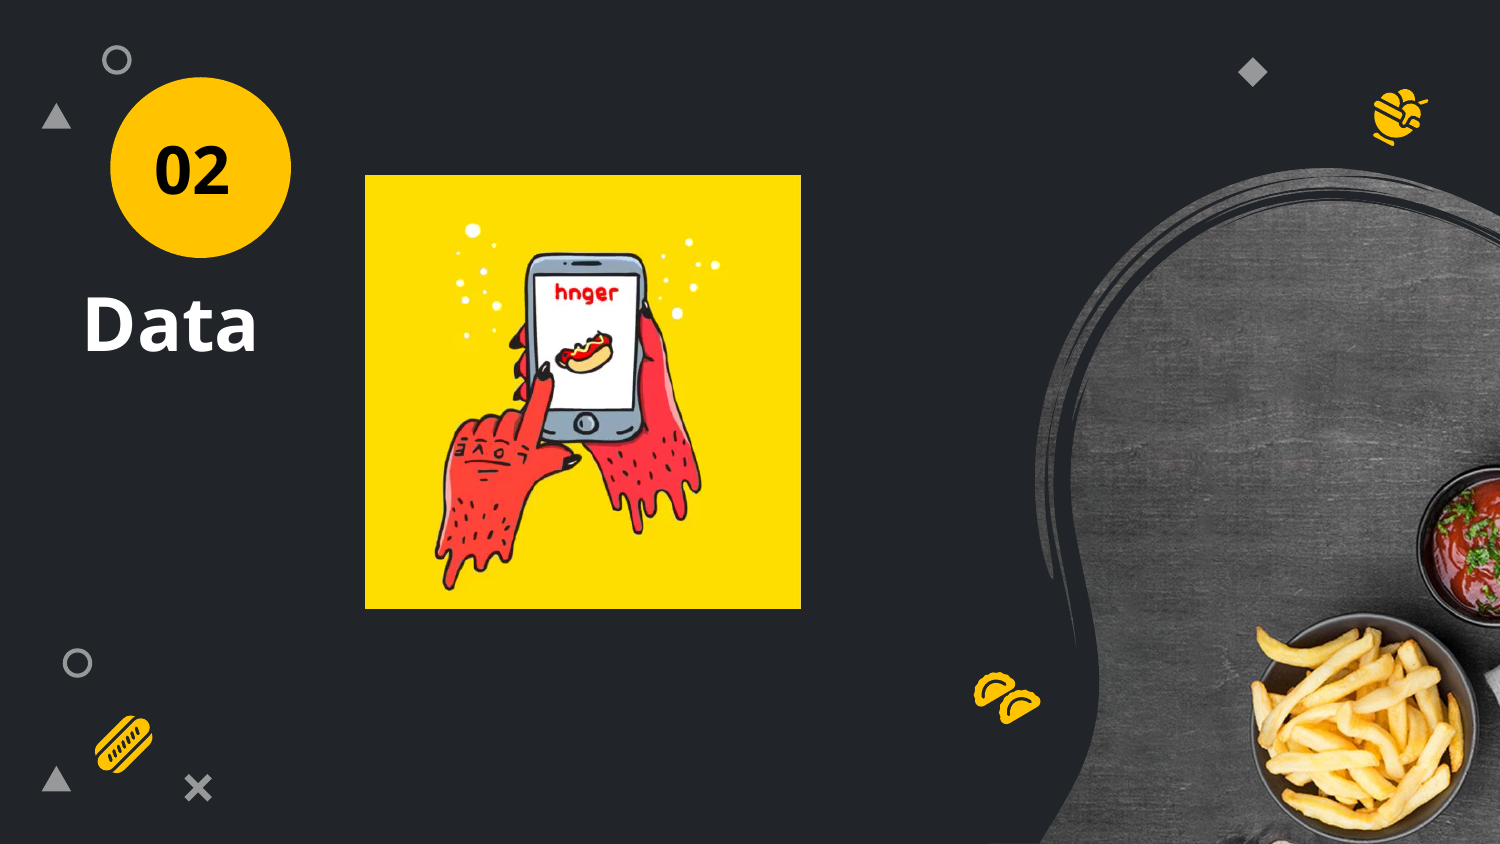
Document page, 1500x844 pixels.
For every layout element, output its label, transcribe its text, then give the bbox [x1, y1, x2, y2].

text_box 02 [105, 114, 280, 221]
text_box [280, 124, 291, 211]
text_box [127, 221, 274, 258]
text_box Data [0, 273, 295, 382]
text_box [1370, 86, 1422, 145]
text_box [916, 0, 1500, 844]
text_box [364, 174, 802, 610]
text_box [975, 668, 1034, 723]
text_box [127, 77, 274, 114]
